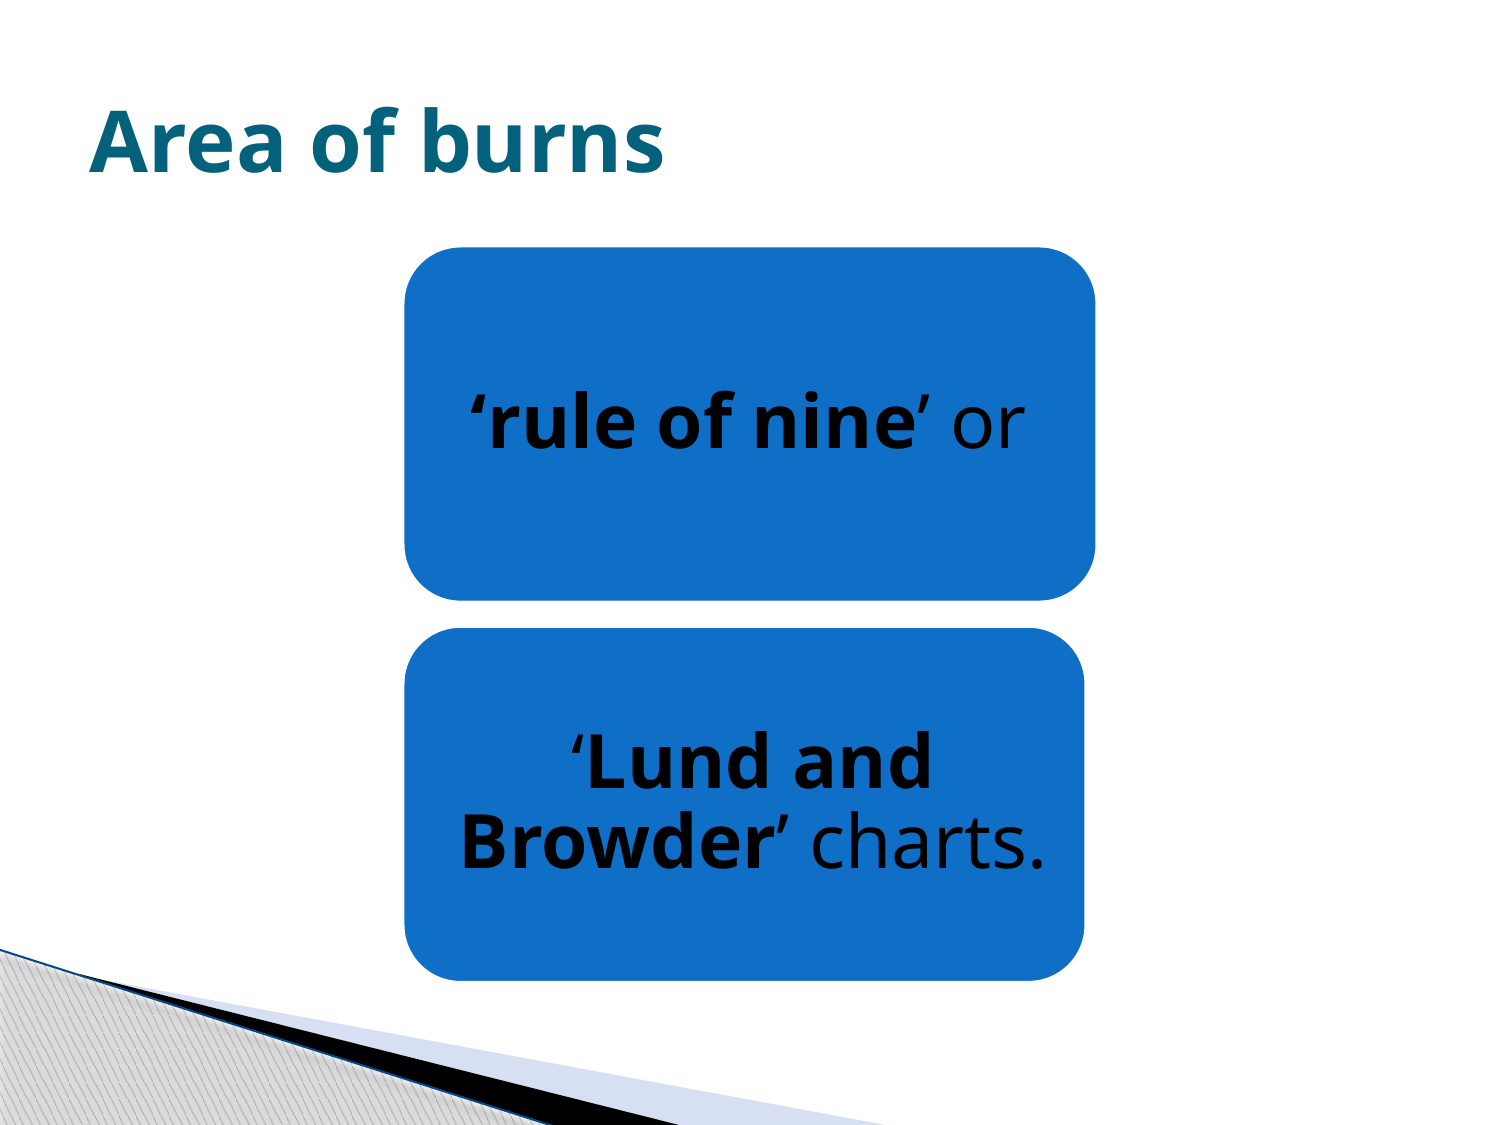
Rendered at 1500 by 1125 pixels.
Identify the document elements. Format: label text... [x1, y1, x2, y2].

title Area of burns [75, 45, 1425, 233]
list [74, 242, 1426, 986]
